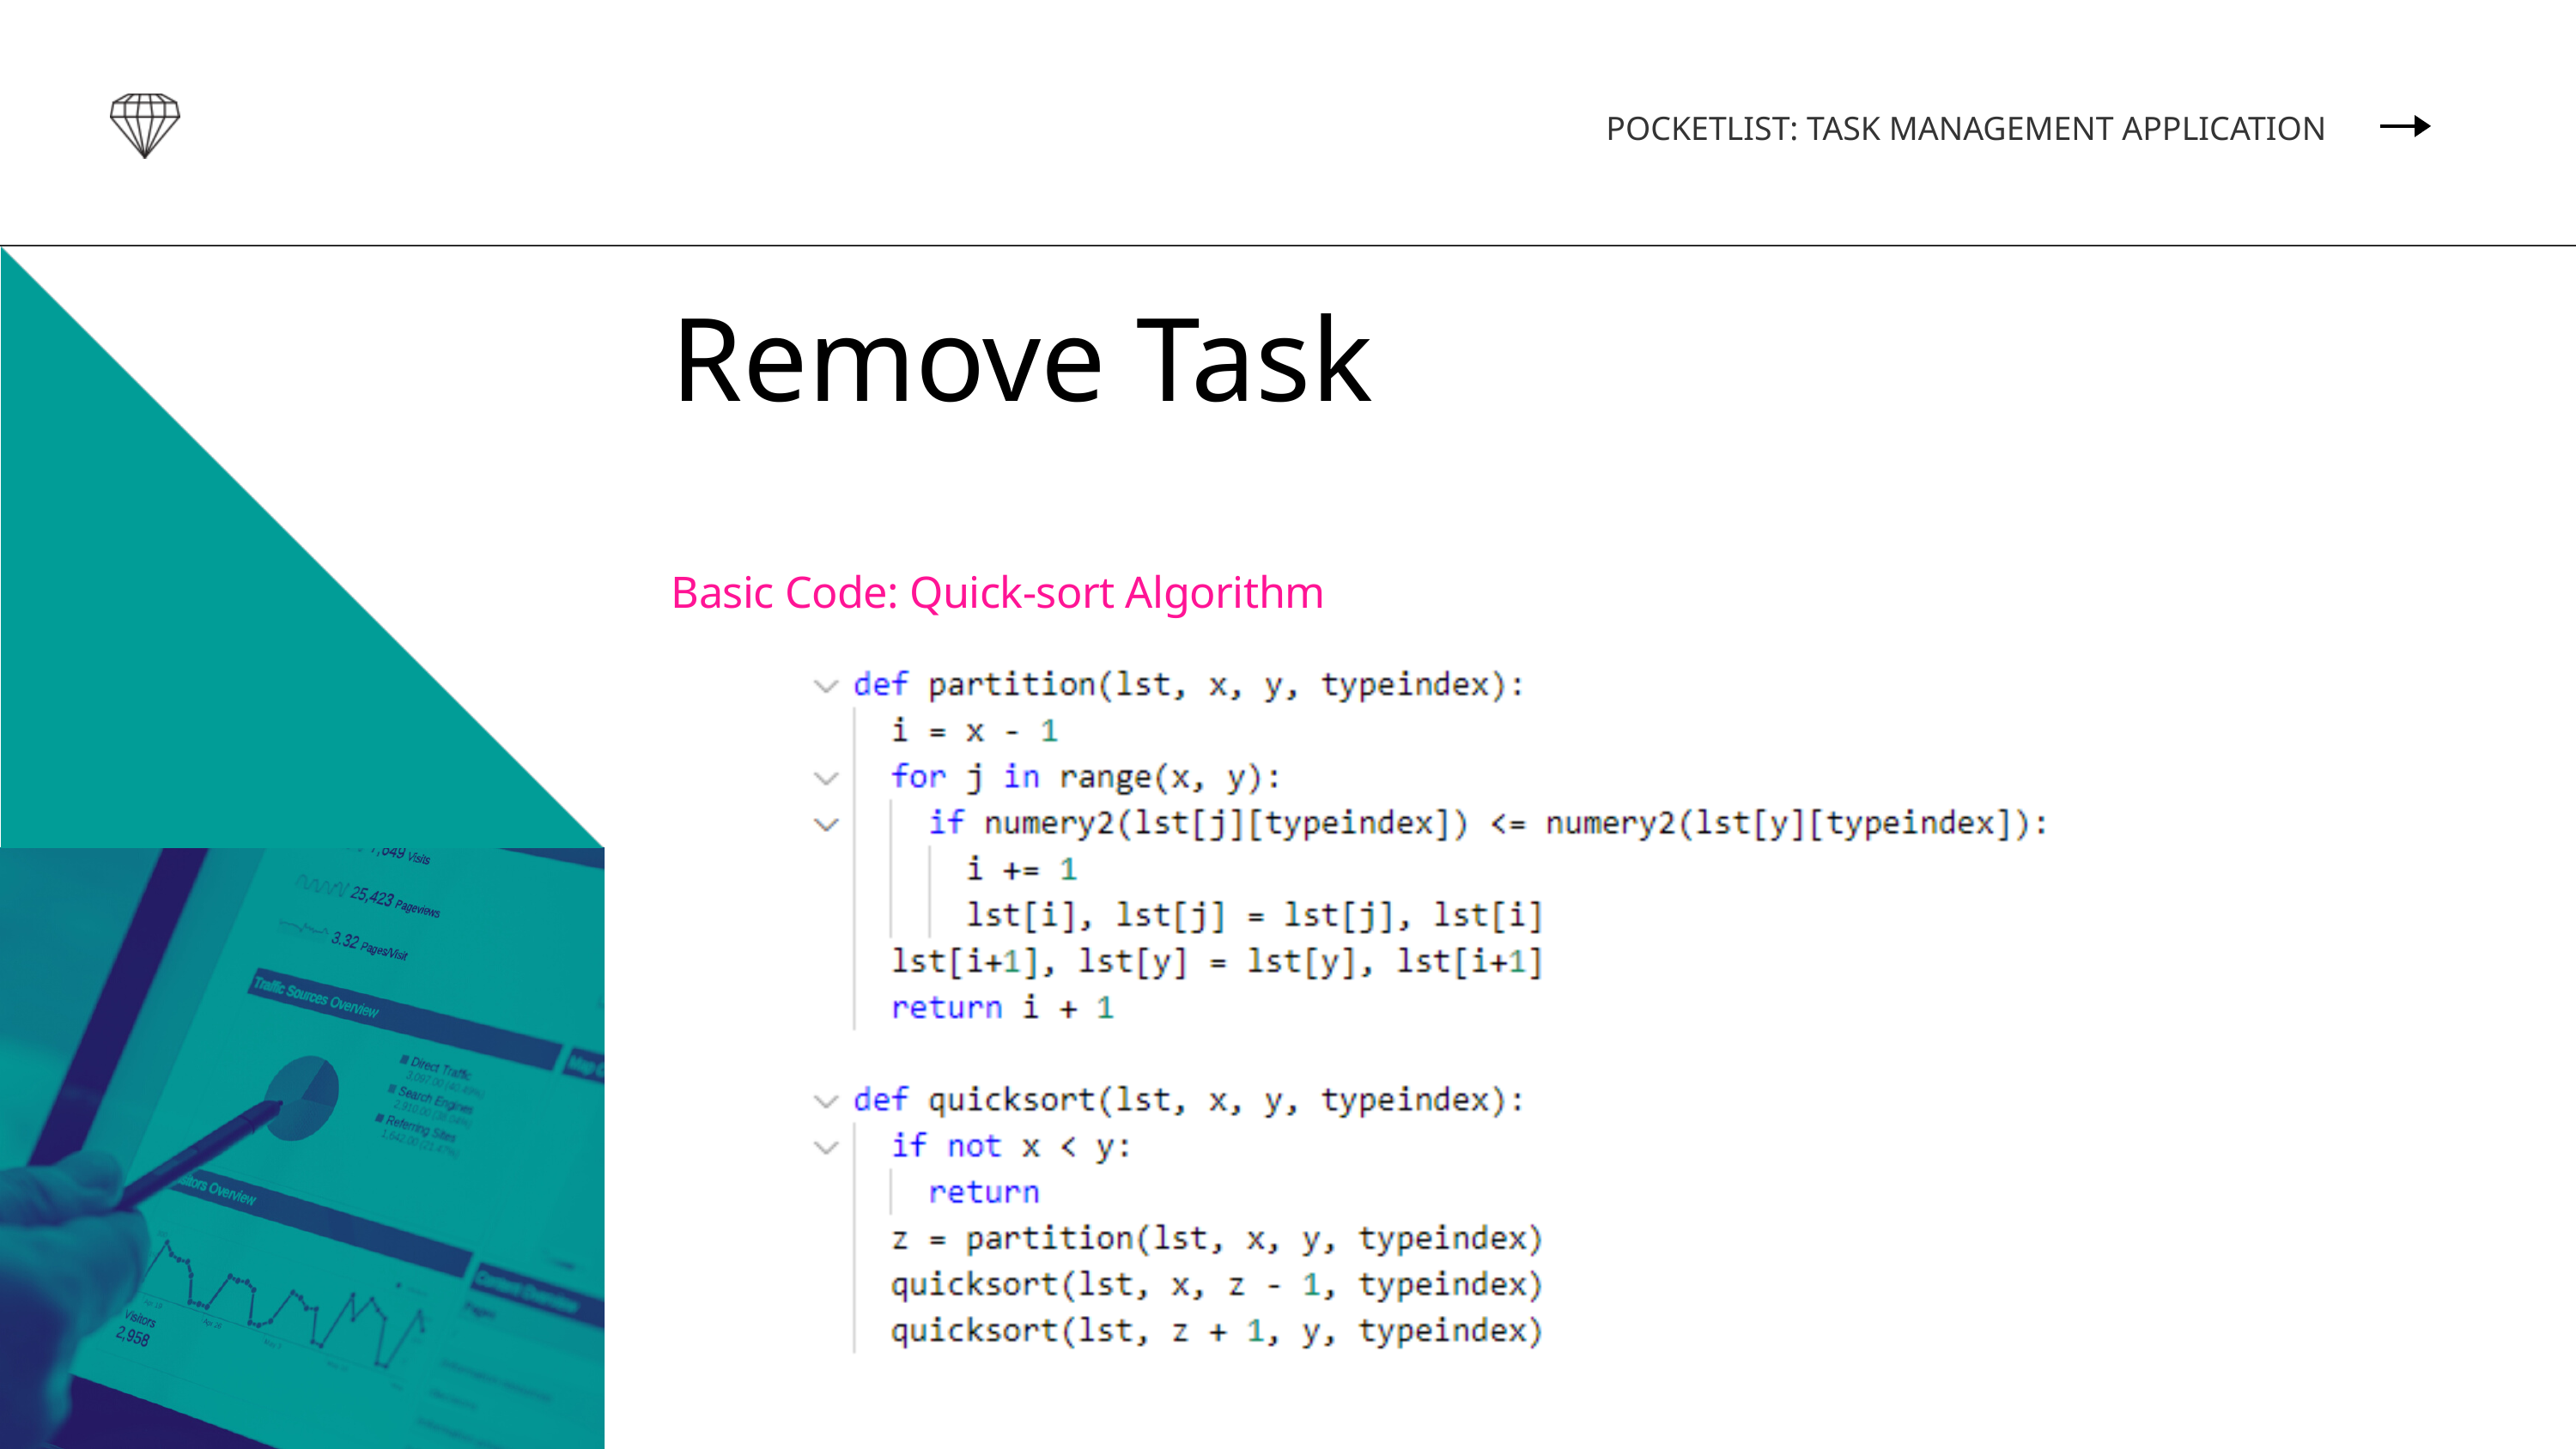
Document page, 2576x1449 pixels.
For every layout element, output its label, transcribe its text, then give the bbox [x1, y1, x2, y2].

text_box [2379, 114, 2432, 138]
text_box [0, 853, 605, 1449]
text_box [671, 297, 1709, 613]
picture [109, 93, 180, 159]
picture [1, 246, 604, 849]
text_box POCKETLIST: TASK MANAGEMENT APPLICATION [1547, 99, 2327, 148]
picture [802, 647, 2093, 1389]
